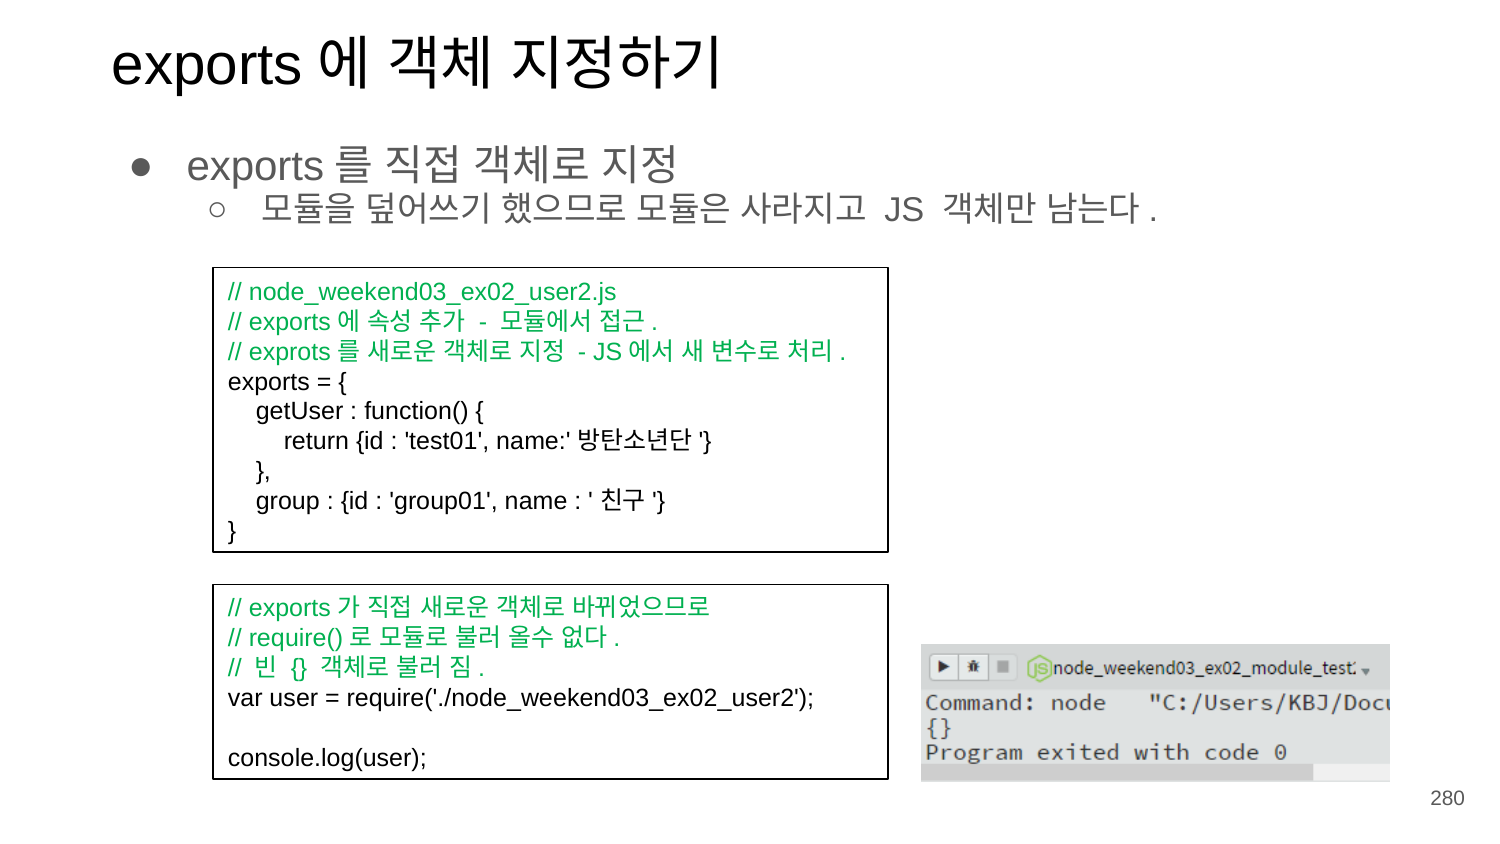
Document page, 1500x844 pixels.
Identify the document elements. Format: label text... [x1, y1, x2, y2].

list exports를 직접 객체로 지정 모듈을 덮어쓰기 했으므로 모듈은 사라지고 JS 객체만 남는다. [96, 128, 1350, 264]
title exports에 객체 지정하기 [96, 11, 1500, 128]
text_box // node_weekend03_ex02_user2.js // exports에 속성 추가 - 모듈에서 접근. // exprots를 새로운 객체로 지정 - JS에서 새 변수로 처리. exports = { getUser : function() { return {id : 'test01', name:'방탄소년단'} }, group : {id : 'group01', name : '친구'} } [212, 267, 888, 553]
text_box // exports가 직접 새로운 객체로 바뀌었으므로 // require()로 모듈로 불러 올수 없다. // 빈 {} 객체로 불러 짐. var user = require('./node_weekend03_ex02_user2'); console.log(user); [212, 584, 888, 779]
picture [921, 644, 1391, 782]
slide_number 280 [1389, 764, 1480, 830]
